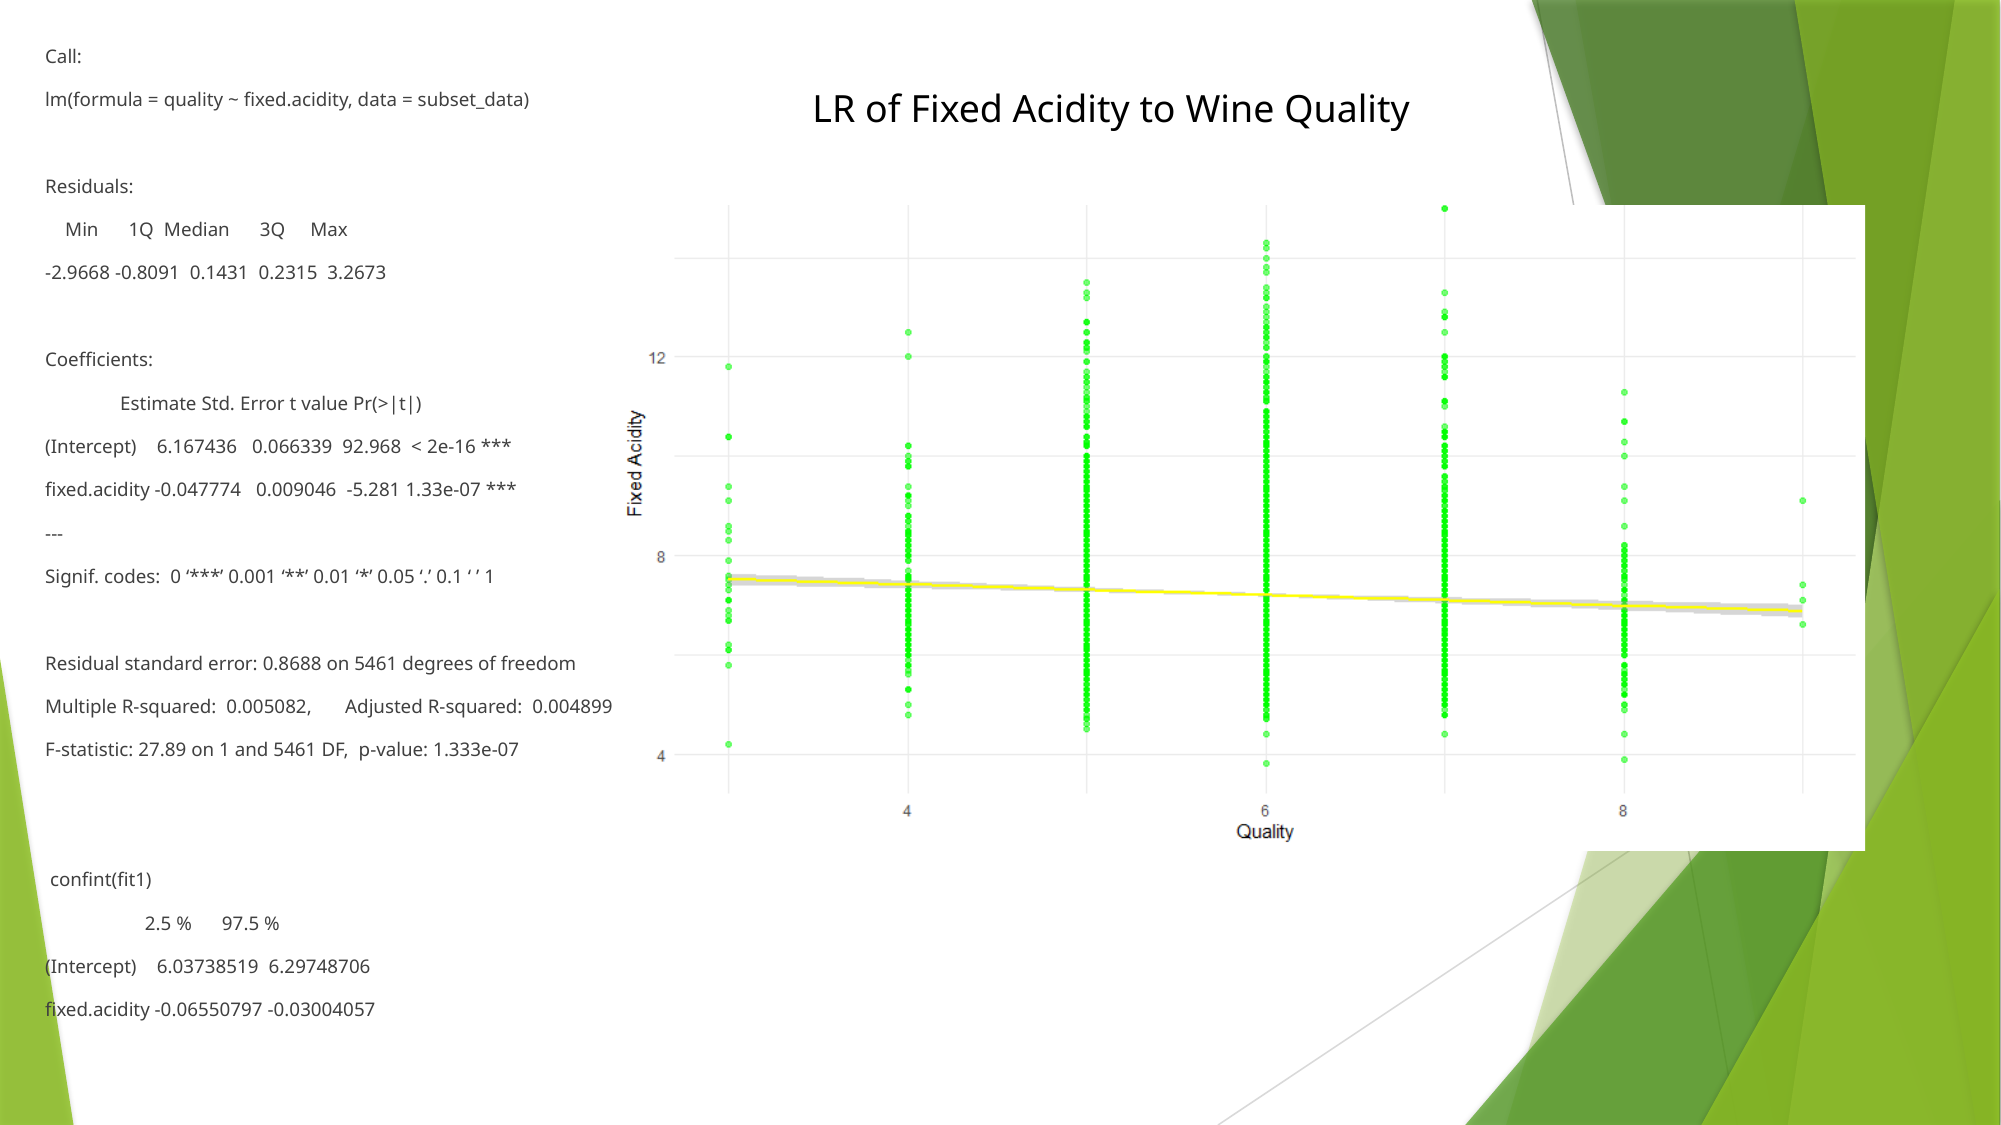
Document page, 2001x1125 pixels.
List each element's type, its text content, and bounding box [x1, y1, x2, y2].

picture [615, 204, 1866, 852]
text_box LR of Fixed Acidity to Wine Quality [797, 77, 1426, 138]
list Call: lm(formula = quality ~ fixed.acidity, data = subset_data) Residuals: Min 1Q Median 3Q Max -2.9668 -0.8091 0.1431 0.2315 3.2673 Coefficients: Estimate Std. Error t value Pr(>|t|) (Intercept) 6.167436 0.066339 92.968 < 2e-16 *** fixed.acidity -0.047774 0.009046 -5.281 1.33e-07 *** --- Signif. codes: 0 ‘***’ 0.001 ‘**’ 0.01 ‘*’ 0.05 ‘.’ 0.1 ‘ ’ 1 Residual standard error: 0.8688 on 5461 degrees of freedom Multiple R-squared: 0.005082, Adjusted R-squared: 0.004899 F-statistic: 27.89 on 1 and 5461 DF, p-value: 1.333e-07 confint(fit1) 2.5 % 97.5 % (Intercept) 6.03738519 6.29748706 fixed.acidity -0.06550797 -0.03004057 [30, 37, 663, 1083]
